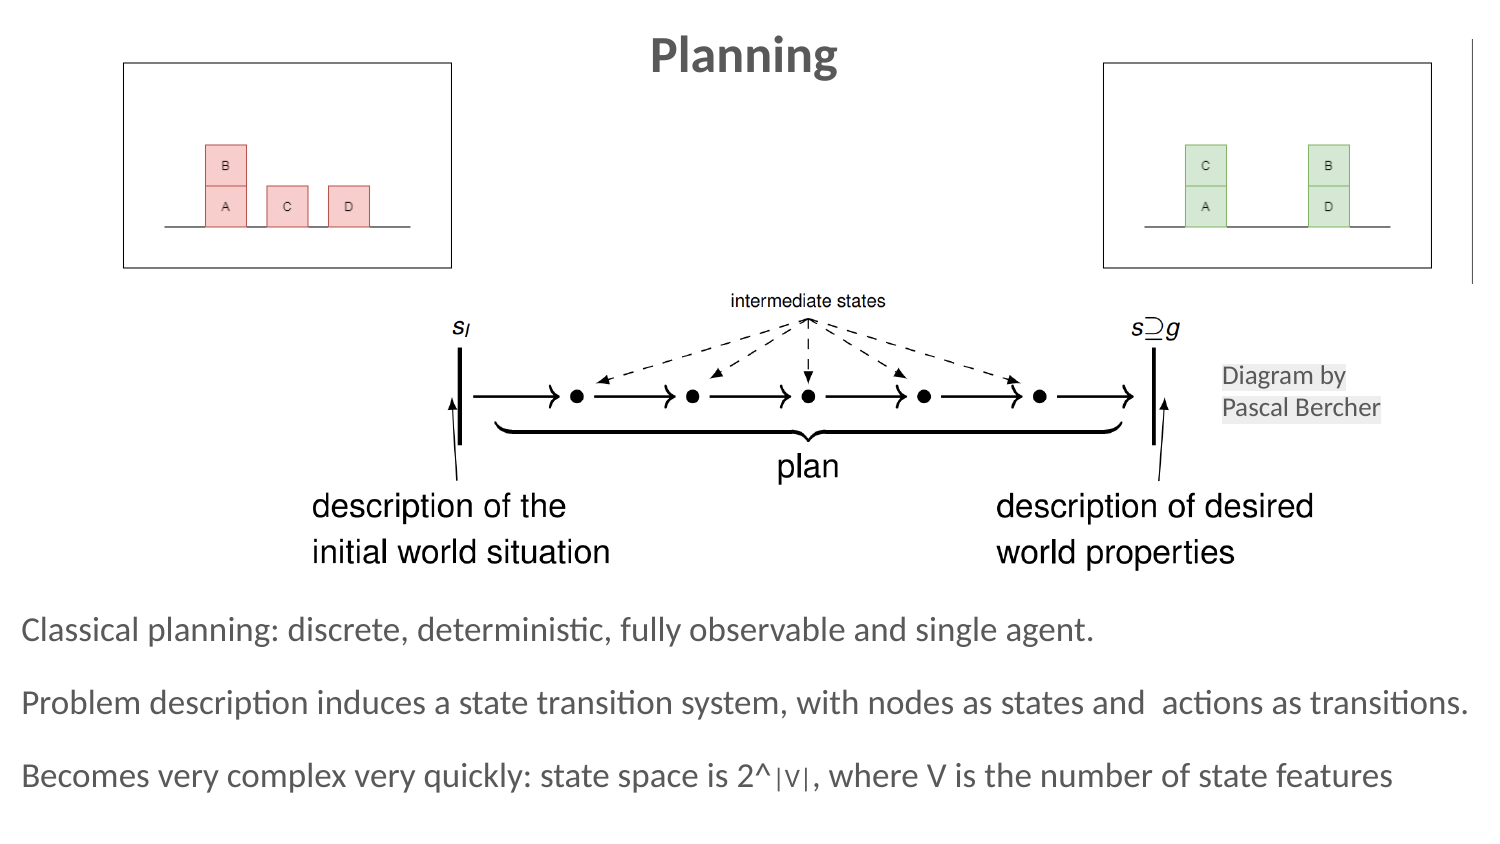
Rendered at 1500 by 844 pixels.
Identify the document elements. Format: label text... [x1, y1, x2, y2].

picture [99, 39, 1473, 596]
title Planning [51, 5, 1449, 144]
text_box Diagram by Pascal Bercher [1349, 342, 1419, 447]
list Classical planning: discrete, deterministic, fully observable and single agent. Problem description induces a state transition system, with nodes as states and actions as transitions. Becomes very complex very quickly: state space is 2^|V|, where V is the number of state features [6, 584, 1494, 844]
